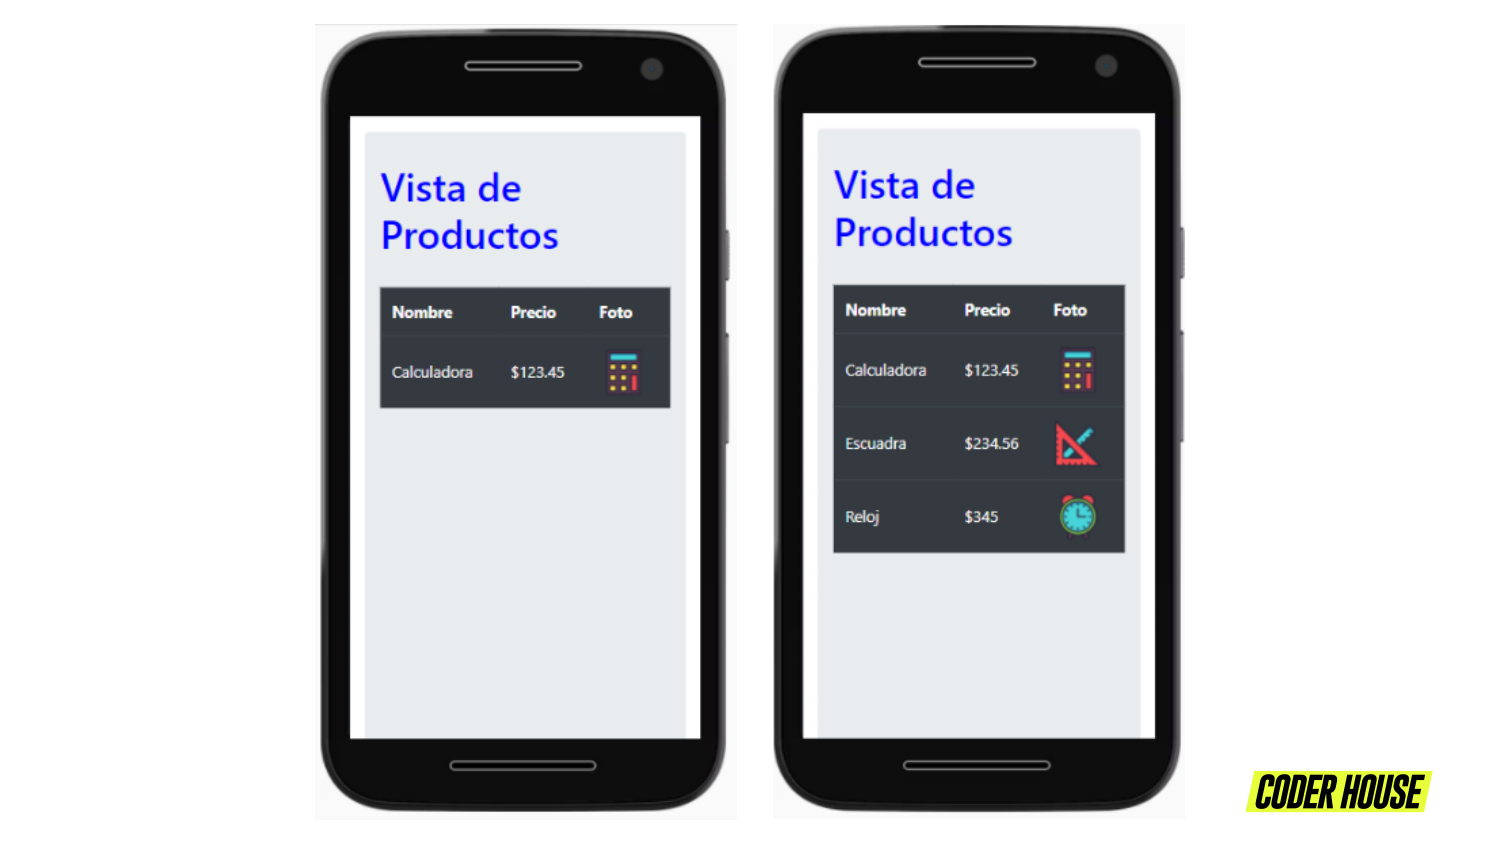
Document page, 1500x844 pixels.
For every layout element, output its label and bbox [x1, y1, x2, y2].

picture [1241, 764, 1437, 819]
picture [773, 24, 1186, 819]
picture [314, 24, 737, 821]
